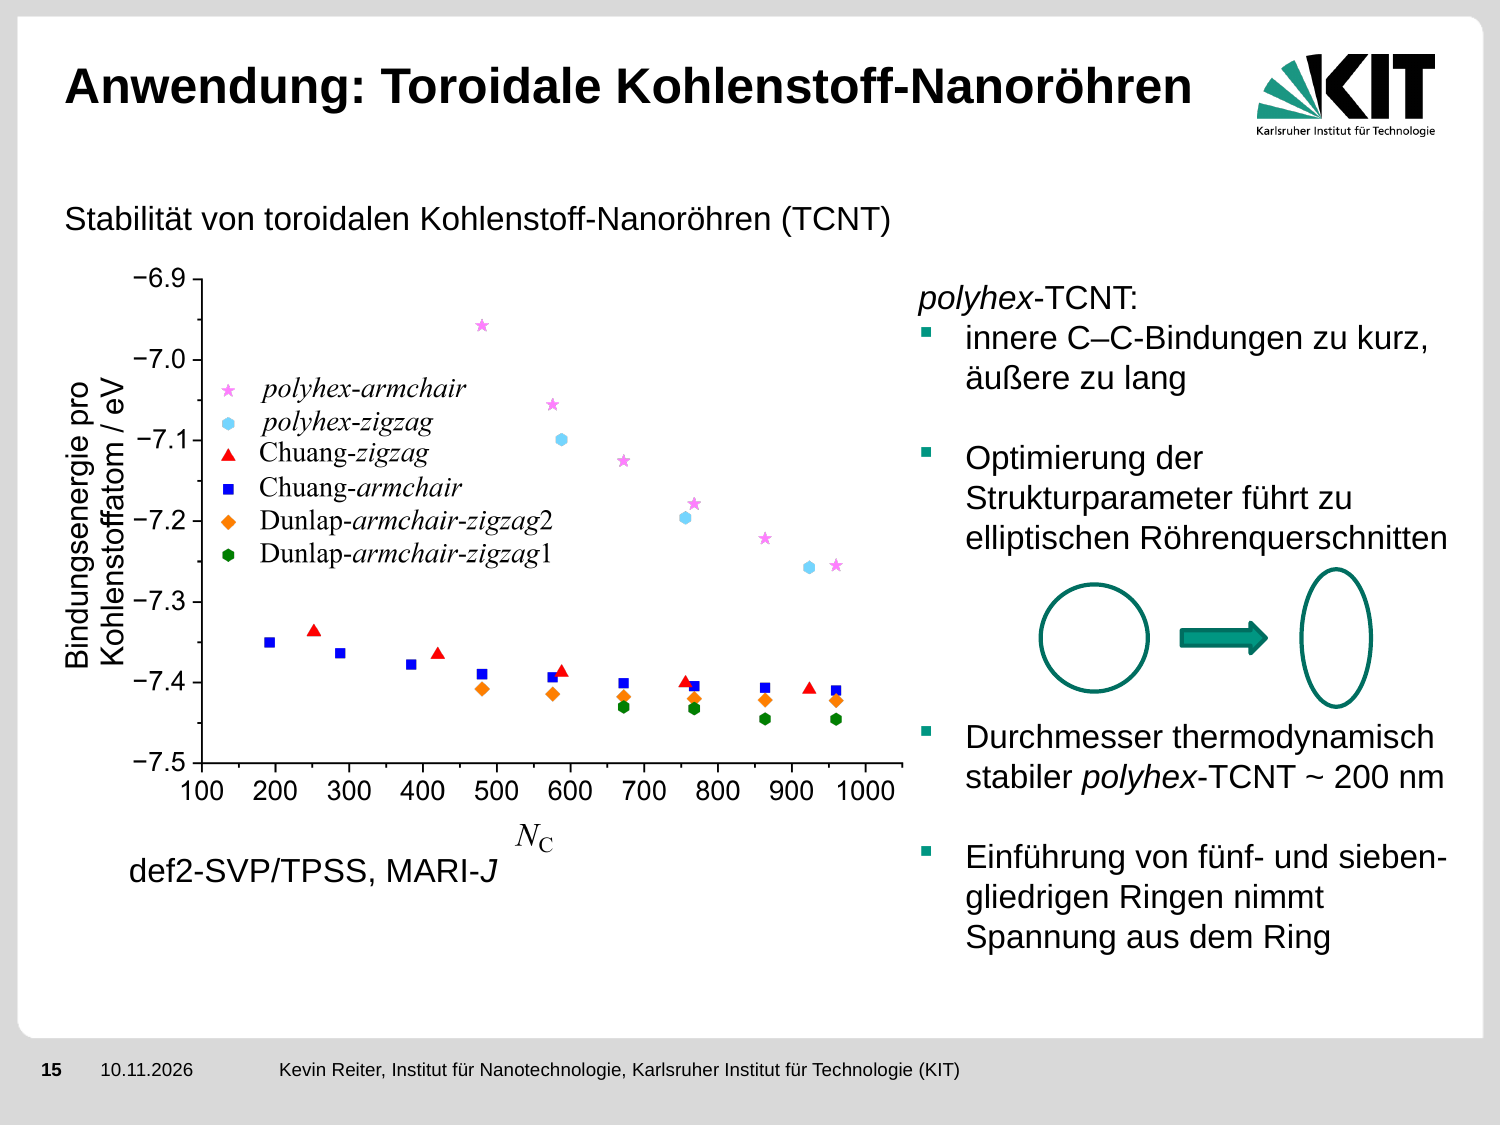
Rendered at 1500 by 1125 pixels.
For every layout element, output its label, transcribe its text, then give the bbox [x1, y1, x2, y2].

list Stabilität von toroidalen Kohlenstoff-Nanoröhren (TCNT) def2-SVP/TPSS, MARI-J [64, 196, 1436, 269]
footer Kevin Reiter, Institut für Nanotechnologie, Karlsruher Institut für Technologie (KIT) [279, 1057, 976, 1117]
title Anwendung: Toroidale Kohlenstoff-Nanoröhren [64, 21, 1198, 174]
picture [0, 0, 1500, 1125]
text_box polyhex-TCNT: innere C–C-Bindungen zu kurz, äußere zu lang Optimierung der Strukturparameter führt zu elliptischen Röhrenquerschnitten Durchmesser thermodynamisch stabiler polyhex-TCNT ~ 200 nm Einführung von fünf- und sieben-gliedrigen Ringen nimmt Spannung aus dem Ring [903, 269, 1473, 1003]
list Stabilität von toroidalen Kohlenstoff-Nanoröhren (TCNT) def2-SVP/TPSS, MARI-J [64, 863, 903, 1000]
